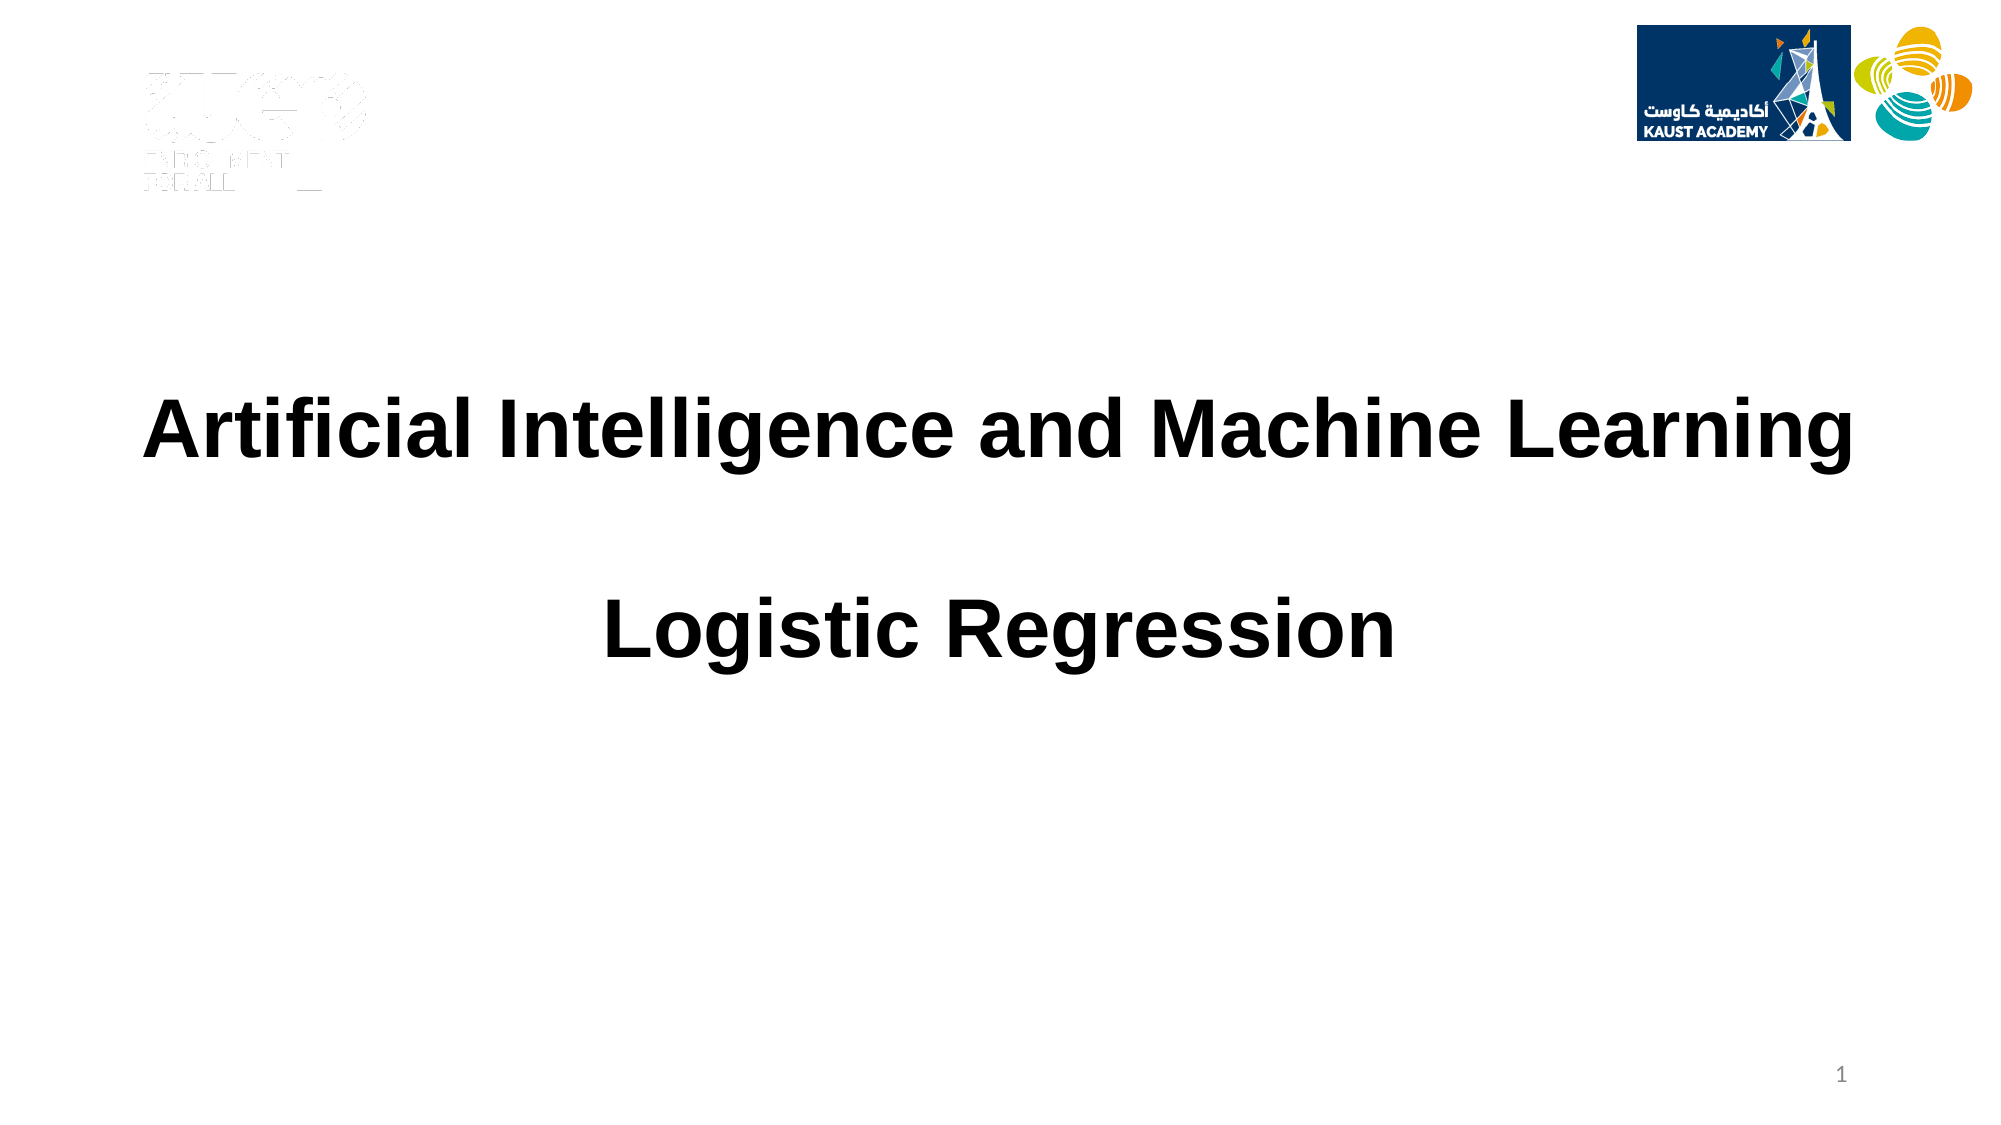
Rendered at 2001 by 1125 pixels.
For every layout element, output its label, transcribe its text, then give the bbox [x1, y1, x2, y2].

picture [1637, 25, 1978, 141]
text_box Artificial Intelligence and Machine Learning Logistic Regression [30, 366, 1970, 682]
slide_number ‹#› [1412, 1042, 1863, 1103]
picture [143, 71, 367, 191]
